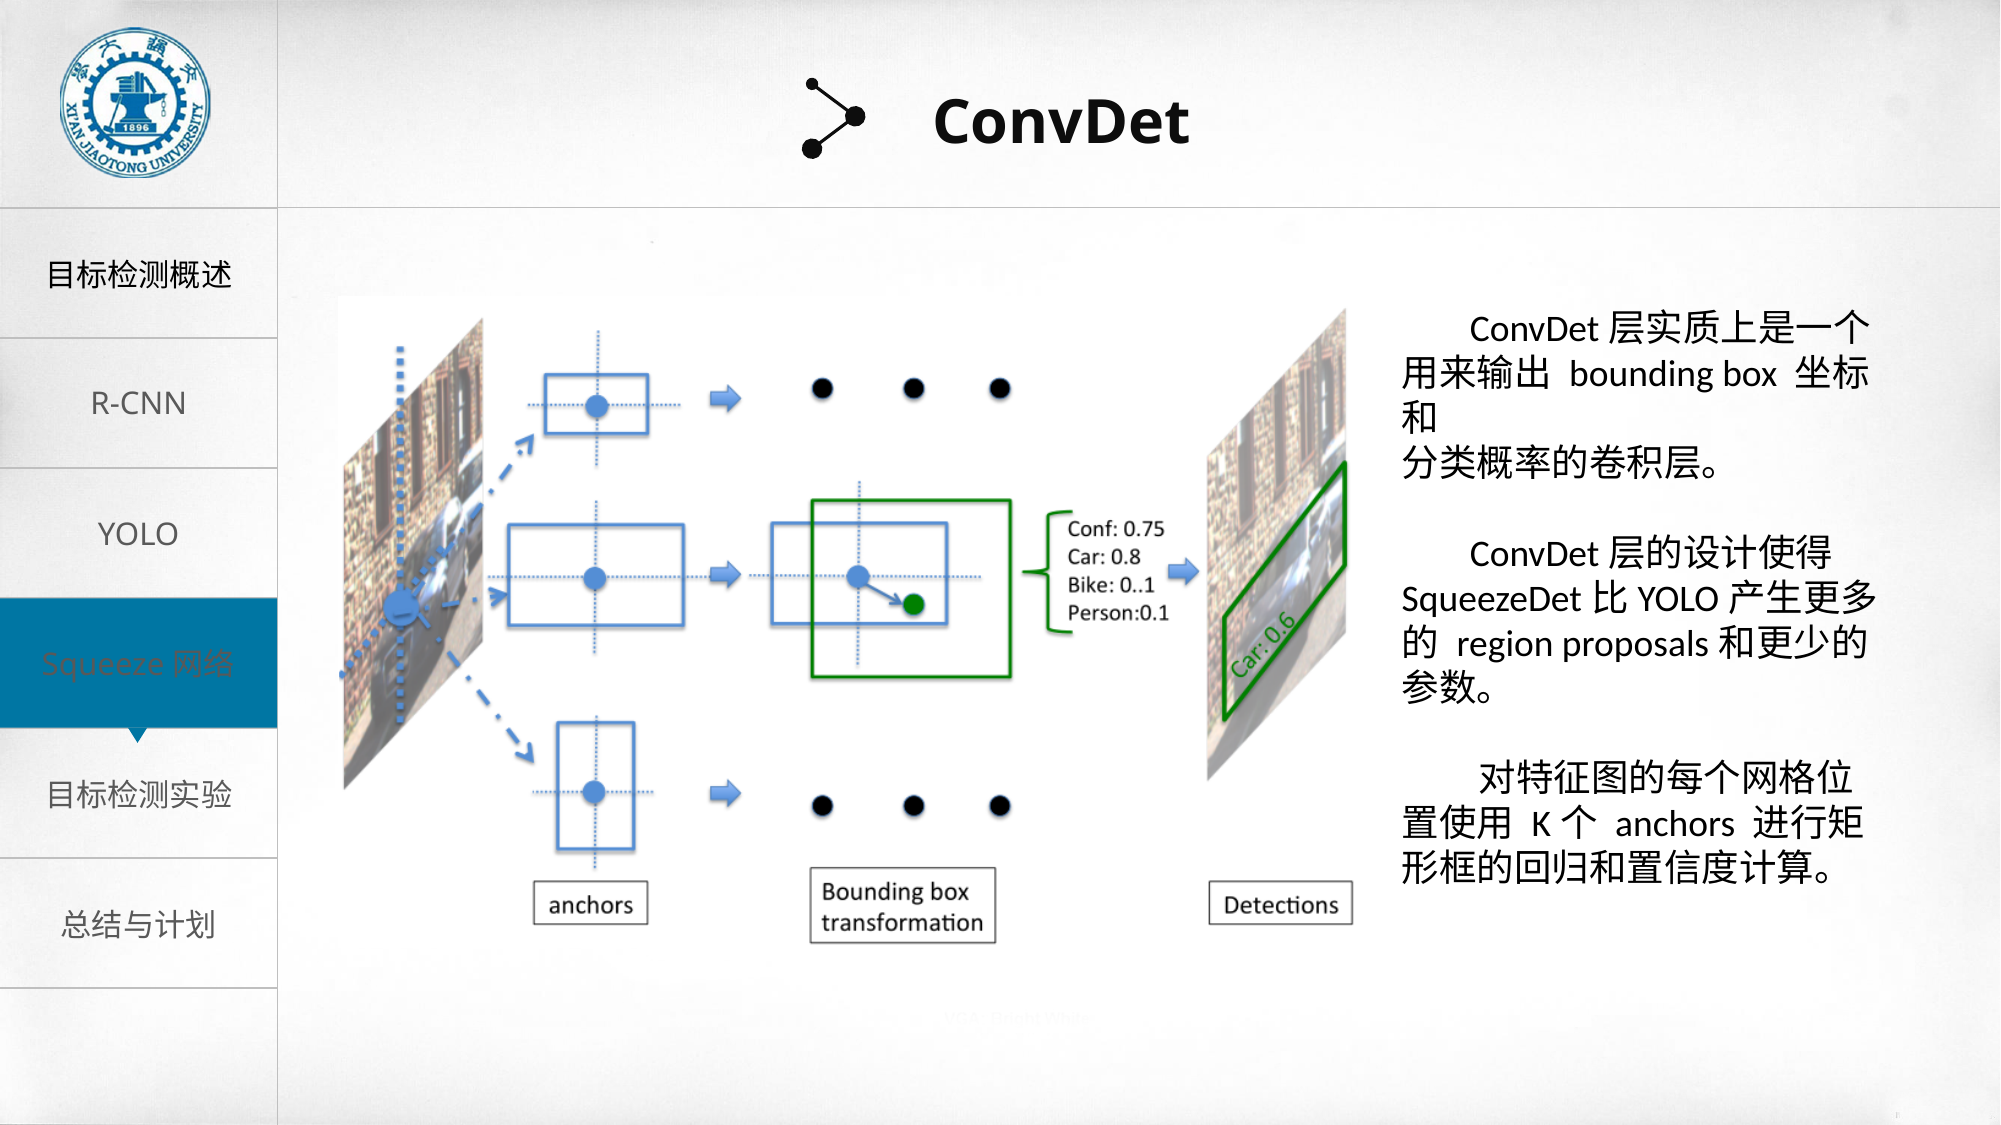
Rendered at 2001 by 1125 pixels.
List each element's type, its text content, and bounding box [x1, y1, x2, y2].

picture [338, 296, 1357, 948]
picture [60, 27, 211, 178]
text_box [811, 83, 856, 149]
text_box ConvDet层实质上是一个用来输出 bounding box 坐标和 分类概率的卷积层。 ConvDet层的设计使得SqueezeDet比YOLO产生更多的 region proposals和更少的参数。 对特征图的每个网格位置使用 K个 anchors 进行矩形框的回归和置信度计算。 [1386, 296, 1905, 941]
text_box ConvDet [917, 74, 1207, 164]
